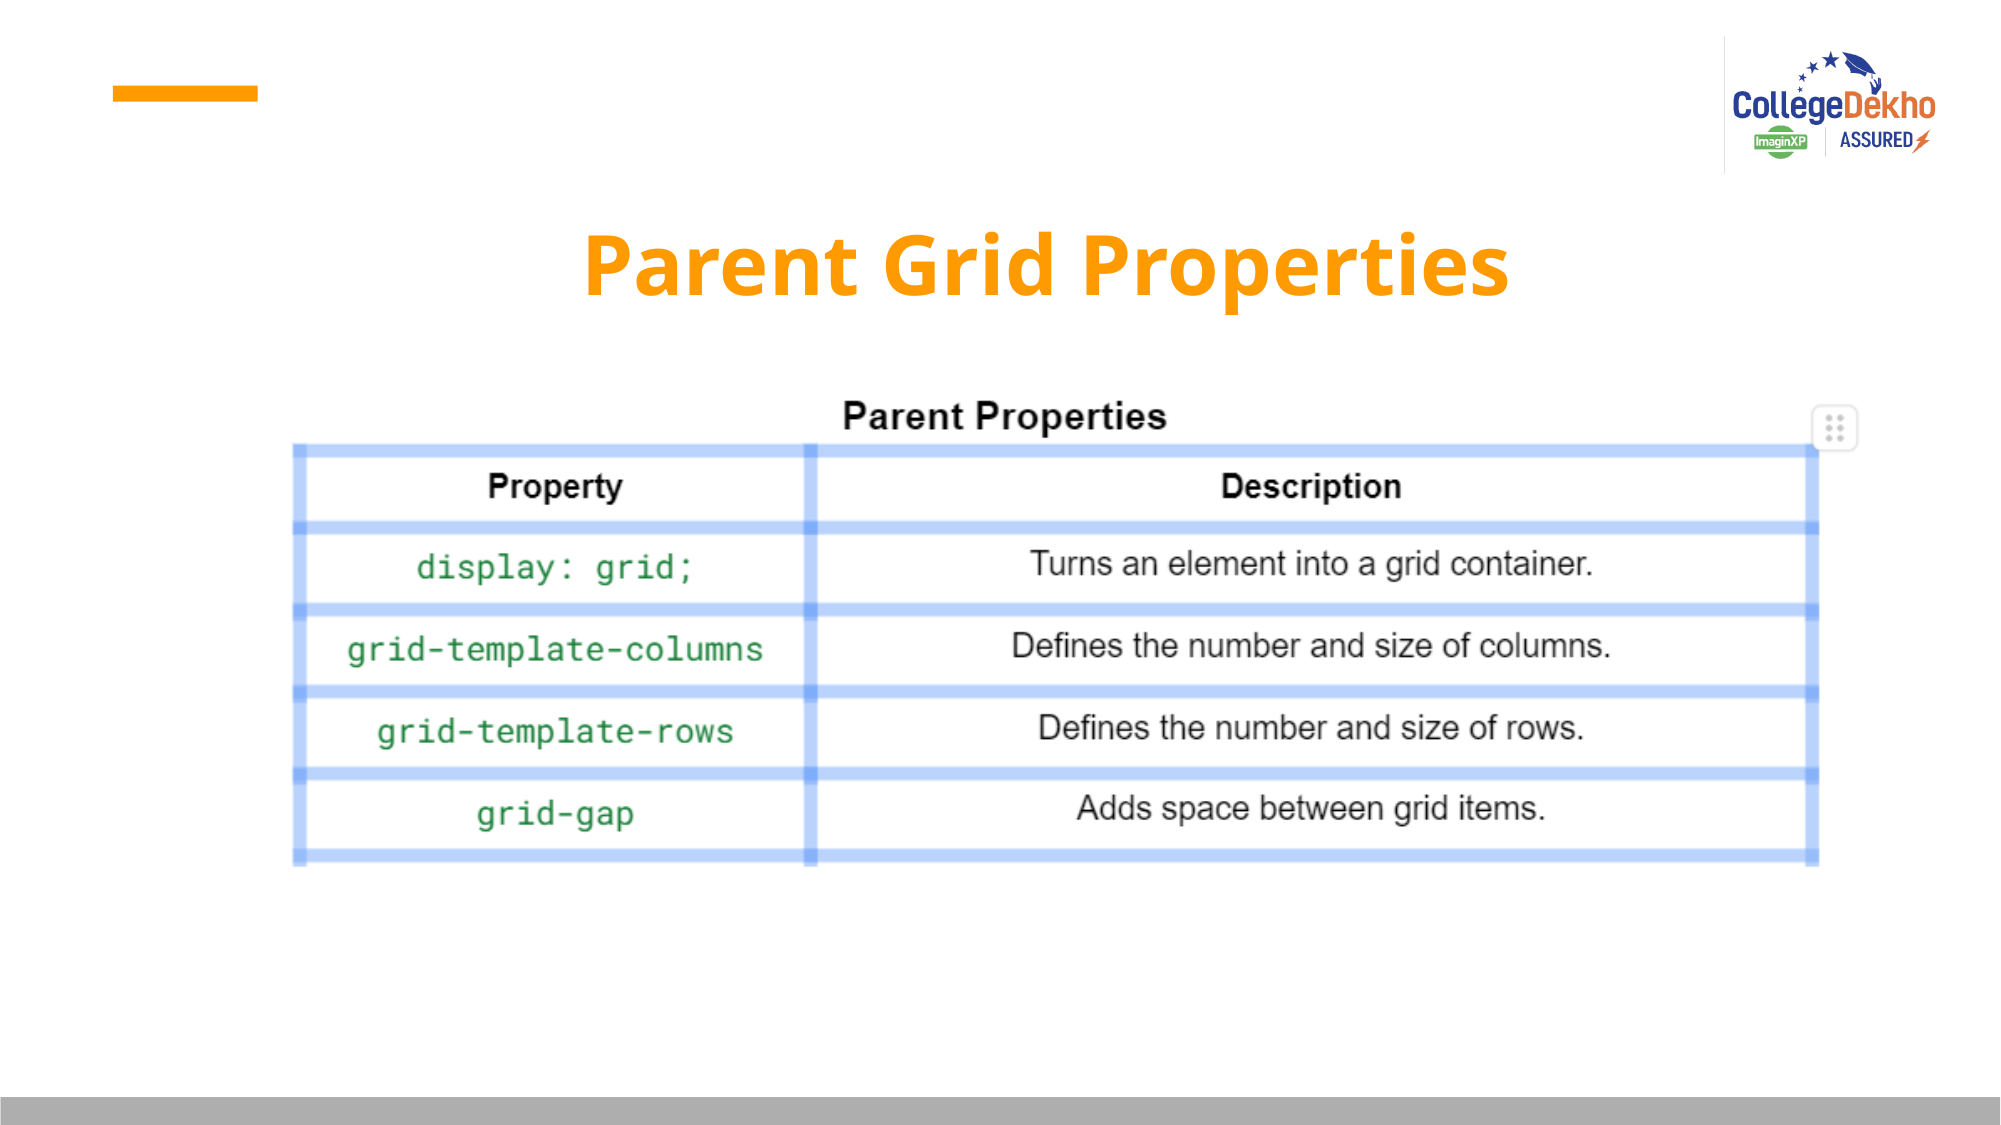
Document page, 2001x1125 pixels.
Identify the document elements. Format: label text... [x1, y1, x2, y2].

text_box Parent Grid Properties [268, 105, 1826, 293]
picture [1724, 36, 1943, 174]
picture [125, 294, 1905, 940]
picture [0, 1080, 2001, 1125]
